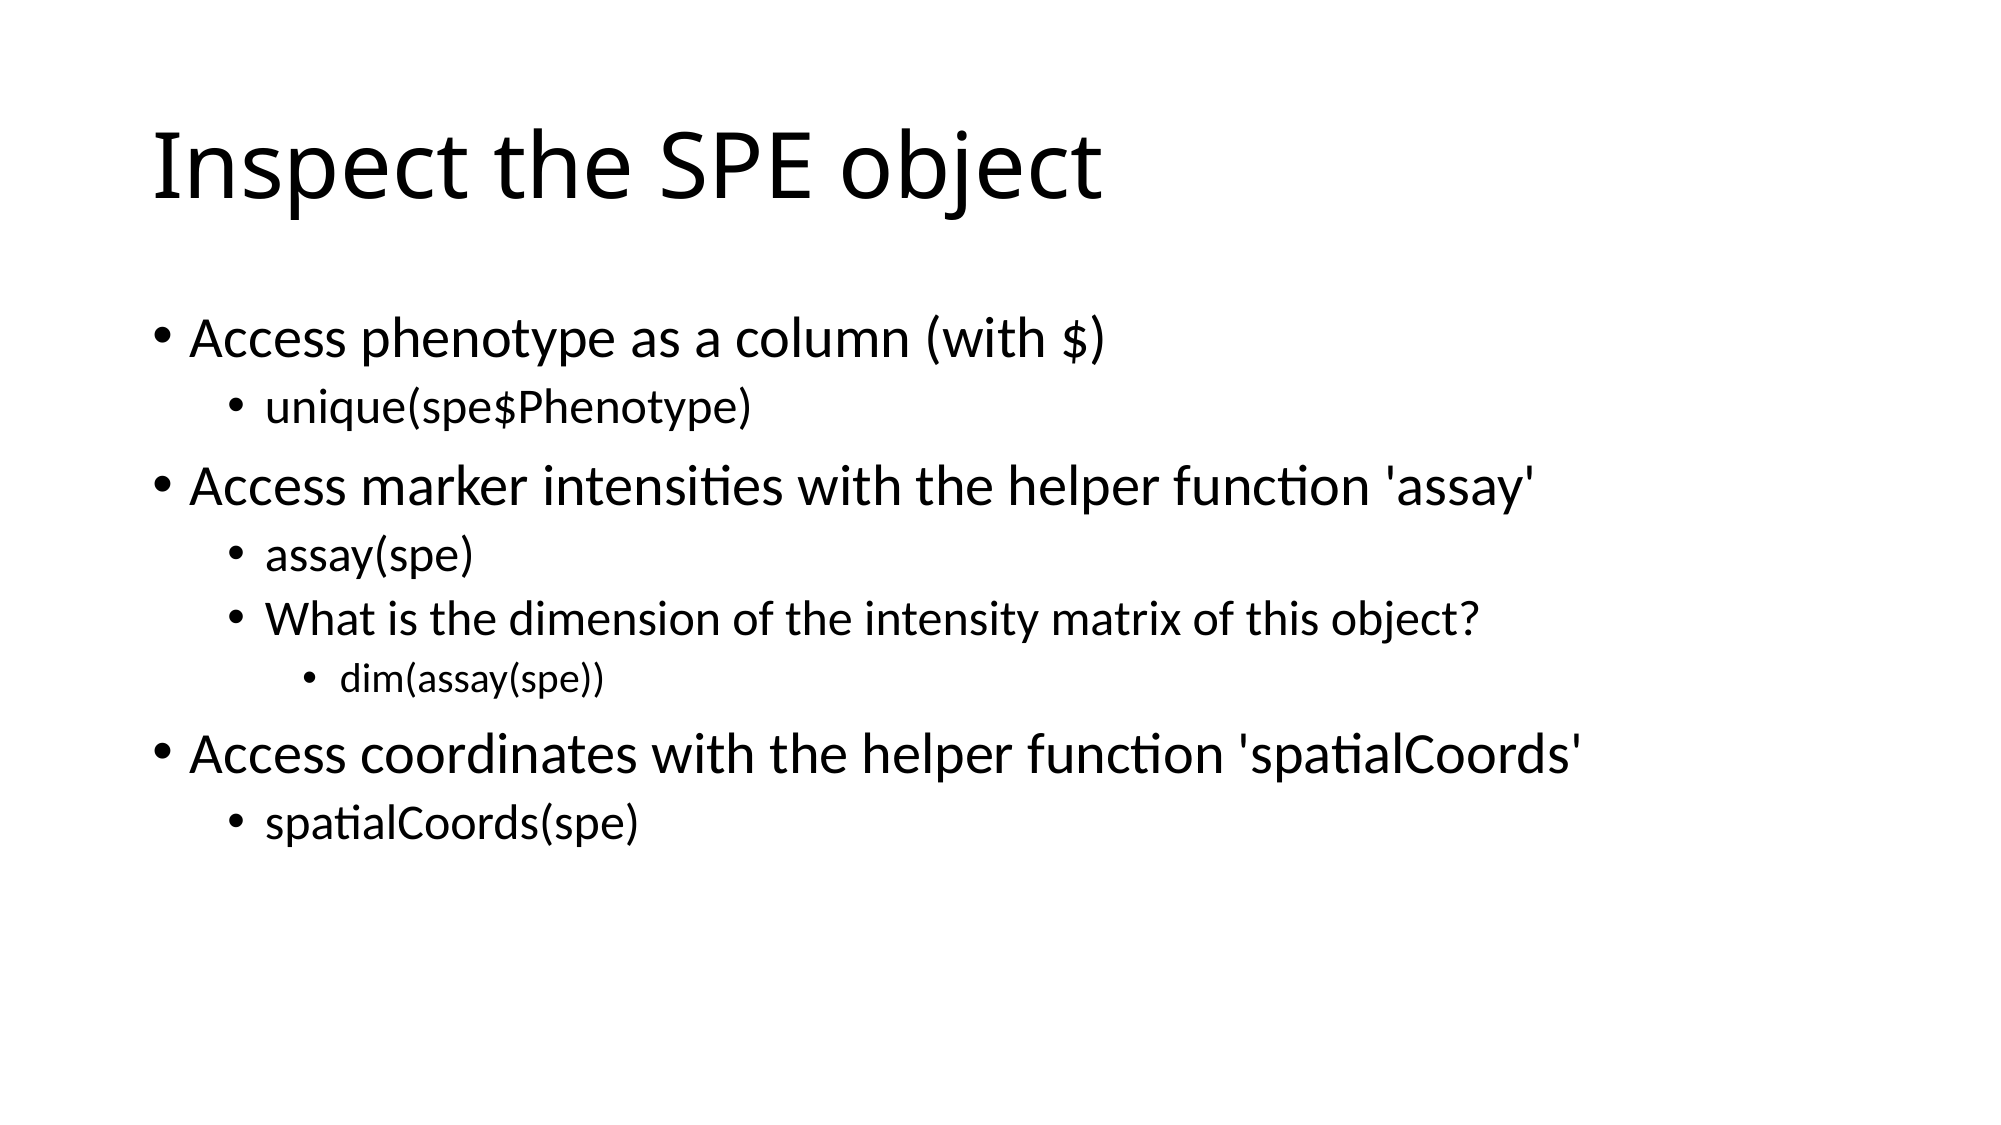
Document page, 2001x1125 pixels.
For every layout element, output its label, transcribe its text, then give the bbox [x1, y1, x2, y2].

title Inspect the SPE object [137, 59, 1863, 278]
list Access phenotype as a column (with $) unique(spe$Phenotype) Access marker intensities with the helper function 'assay' assay(spe) What is the dimension of the intensity matrix of this object? dim(assay(spe)) Access coordinates with the helper function 'spatialCoords' spatialCoords(spe) [137, 299, 1863, 1014]
